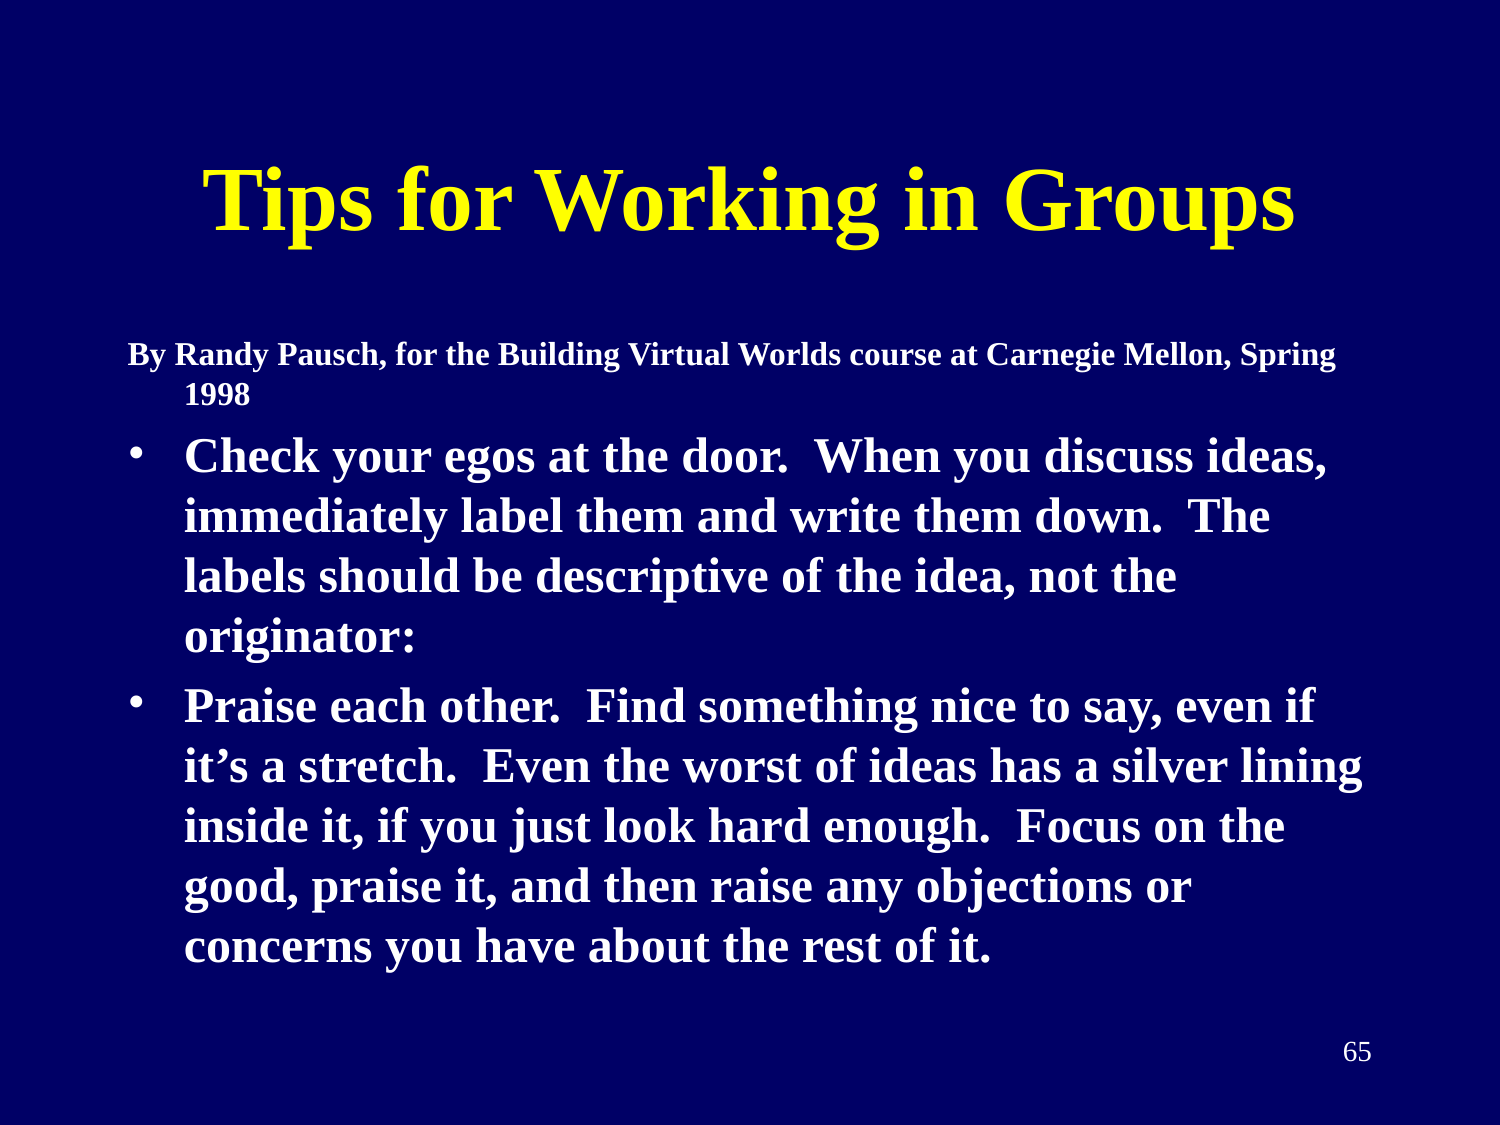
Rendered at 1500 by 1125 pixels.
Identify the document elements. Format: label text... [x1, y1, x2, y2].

title Tips for Working in Groups [112, 99, 1388, 288]
list By Randy Pausch, for the Building Virtual Worlds course at Carnegie Mellon, Spring 1998 Check your egos at the door. When you discuss ideas, immediately label them and write them down. The labels should be descriptive of the idea, not the originator: Praise each other. Find something nice to say, even if it’s a stretch. Even the worst of ideas has a silver lining inside it, if you just look hard enough. Focus on the good, praise it, and then raise any objections or concerns you have about the rest of it. [112, 324, 1388, 1000]
slide_number ‹#› [1074, 1025, 1388, 1100]
